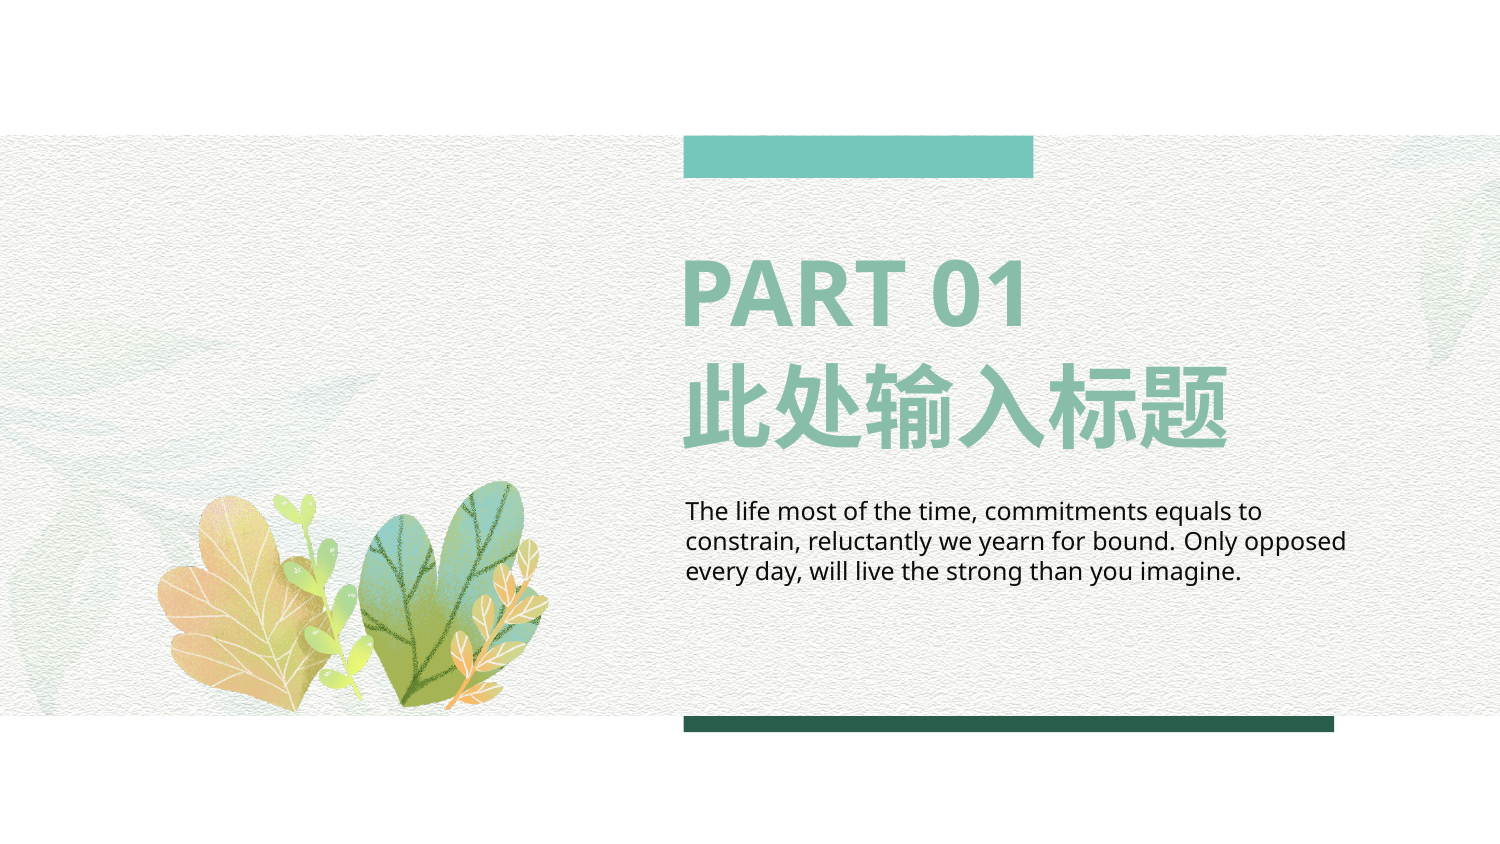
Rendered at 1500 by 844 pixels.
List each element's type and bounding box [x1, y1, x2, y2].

picture [0, 135, 1500, 744]
text_box [683, 716, 1335, 733]
